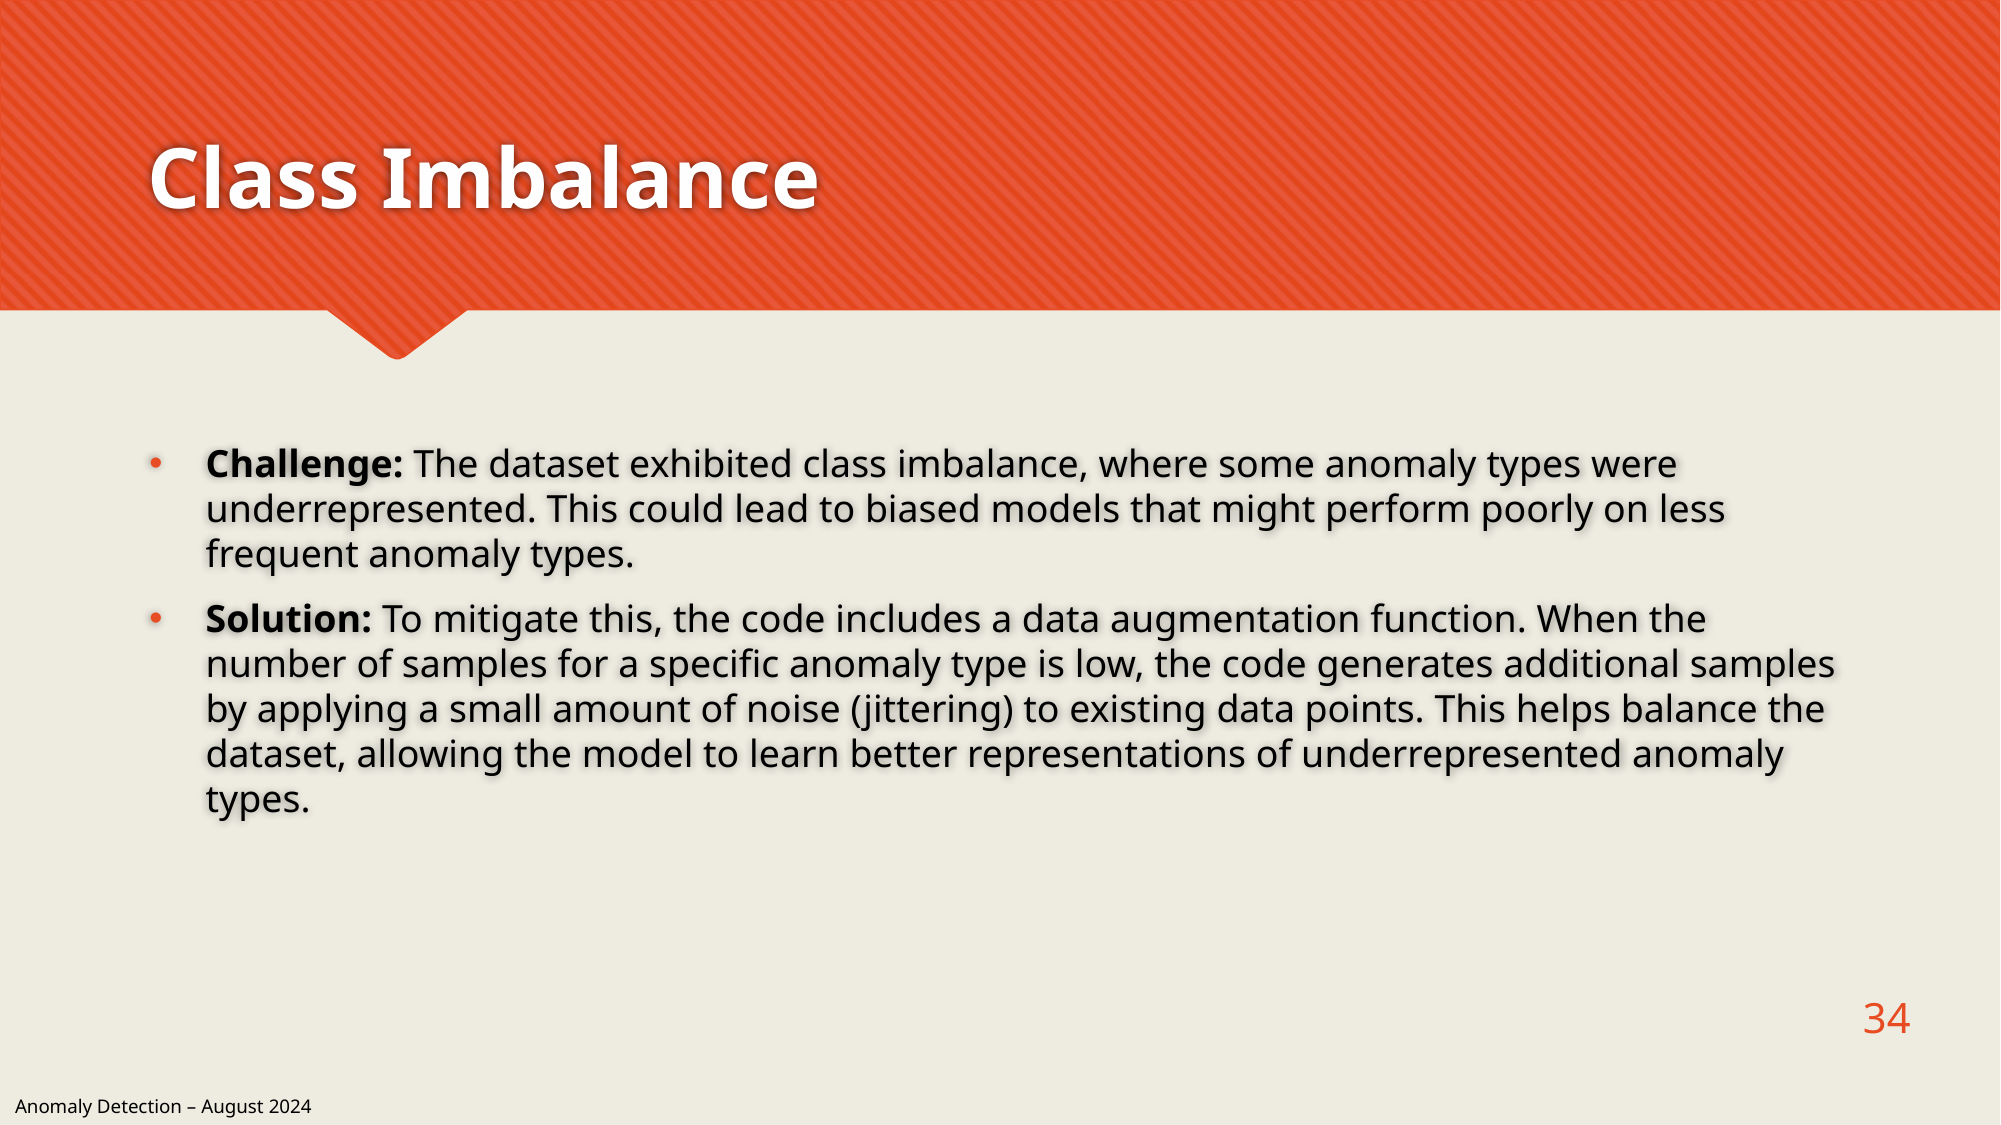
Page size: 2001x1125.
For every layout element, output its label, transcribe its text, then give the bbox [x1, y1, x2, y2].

list Challenge: The dataset exhibited class imbalance, where some anomaly types were underrepresented. This could lead to biased models that might perform poorly on less frequent anomaly types. Solution: To mitigate this, the code includes a data augmentation function. When the number of samples for a specific anomaly type is low, the code generates additional samples by applying a small amount of noise (jittering) to existing data points. This helps balance the dataset, allowing the model to learn better representations of underrepresented anomaly types. [134, 364, 1866, 962]
slide_number 34 [1751, 970, 1926, 1051]
title Class Imbalance [132, 73, 1868, 233]
footer Anomaly Detection – August 2024 [0, 1065, 1418, 1125]
